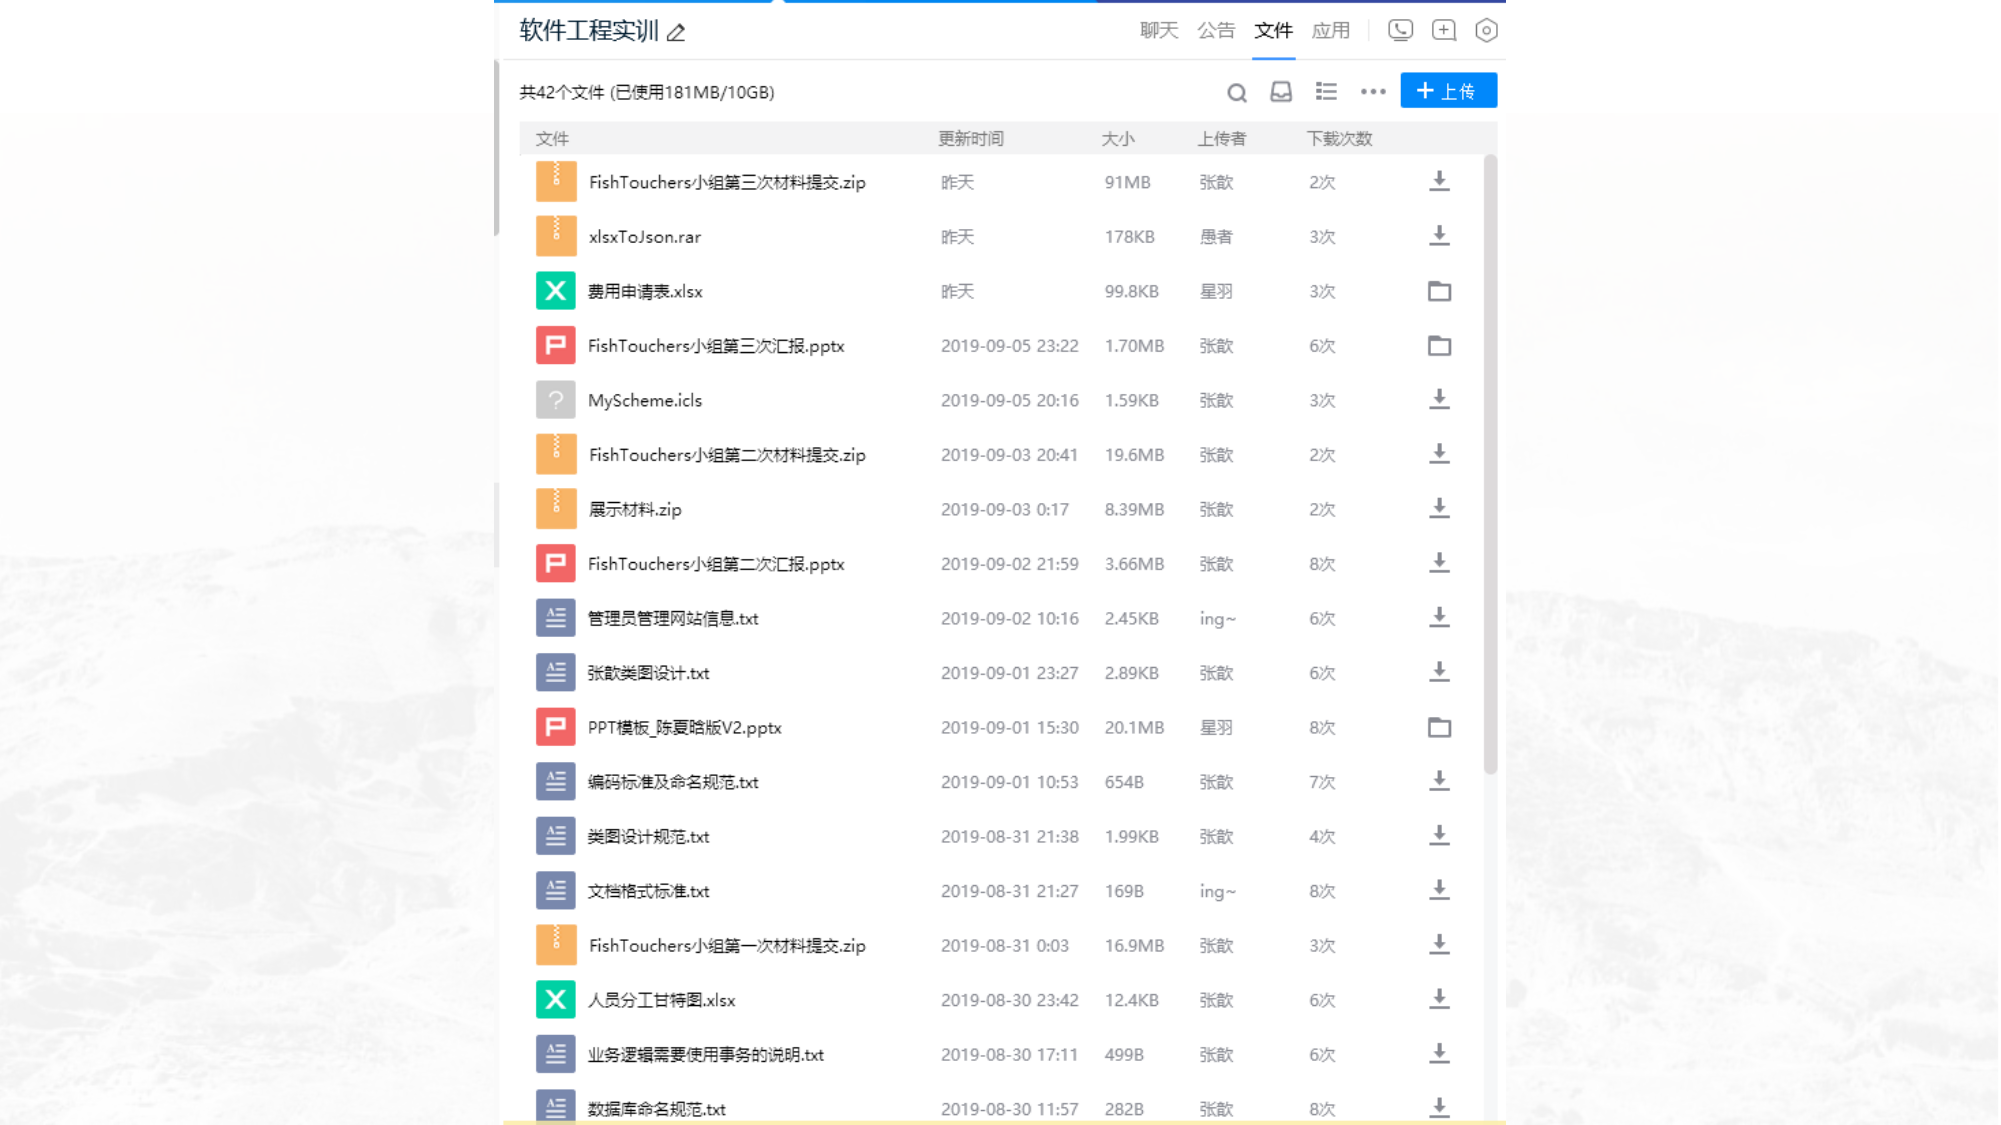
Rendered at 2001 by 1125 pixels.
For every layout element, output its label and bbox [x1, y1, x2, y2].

picture [494, 0, 1506, 1125]
